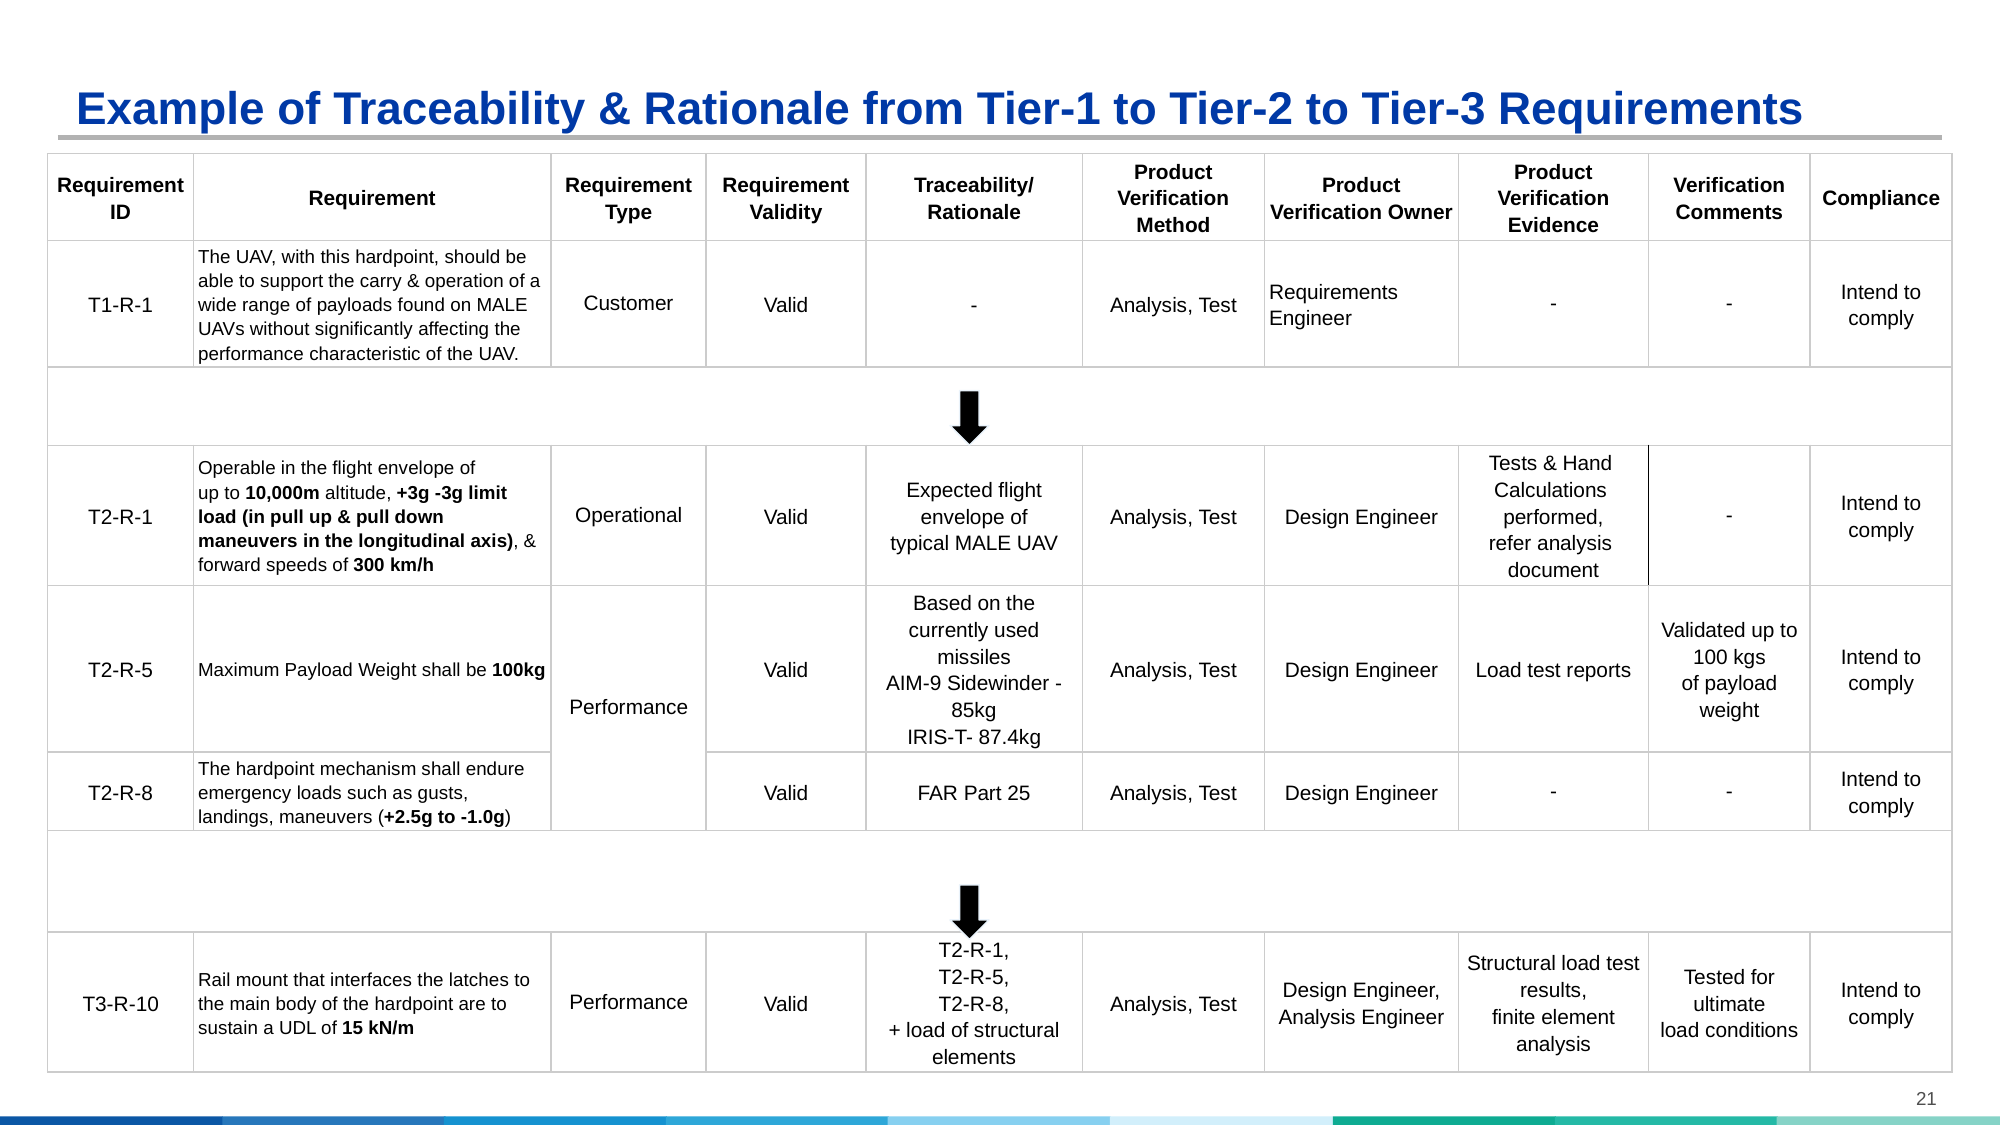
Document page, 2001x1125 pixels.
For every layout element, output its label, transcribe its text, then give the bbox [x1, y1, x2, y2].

table_header Requirement Type [552, 154, 705, 240]
table_header Requirement ID [48, 154, 193, 240]
table_cell FAR Part 25 [867, 753, 1082, 830]
table_header Product Verification Method [1083, 154, 1264, 240]
table_cell Structural load test results, finite element analysis [1459, 933, 1648, 1071]
table_cell Design Engineer [1265, 446, 1458, 585]
table_cell T2-R-1 [48, 446, 193, 585]
table_header Requirement Validity [707, 154, 865, 240]
table_cell Analysis, Test [1083, 241, 1264, 366]
table_header Product Verification Owner [1265, 154, 1458, 240]
table_cell T2-R-1, T2-R-5, T2-R-8, + load of structural elements [867, 933, 1082, 1071]
table_cell Load test reports [1459, 586, 1648, 751]
table_header Product Verification Evidence [1459, 154, 1648, 240]
text_box [950, 390, 989, 446]
table_cell Requirements Engineer [1265, 241, 1458, 366]
table_cell Valid [707, 446, 865, 585]
table_cell - [1649, 446, 1809, 585]
table_cell Intend to comply [1811, 241, 1951, 366]
table_cell - [1649, 241, 1809, 366]
table_cell Intend to comply [1811, 446, 1951, 585]
table_cell T3-R-10 [48, 933, 193, 1071]
title Example of Traceability & Rationale from Tier-1 to Tier-2 to Tier-3 Requirements [76, 29, 1927, 135]
text_box [950, 884, 989, 940]
table_cell - [867, 241, 1082, 366]
table_cell T2-R-8 [48, 753, 193, 830]
table_cell [48, 368, 1951, 445]
table_cell [48, 831, 1951, 931]
table_header Verification Comments [1649, 154, 1809, 240]
table_cell The hardpoint mechanism shall endure emergency loads such as gusts, landings, maneuvers (+2.5g to -1.0g) [194, 753, 550, 830]
table_cell Intend to comply [1811, 753, 1951, 830]
table_cell Intend to comply [1811, 586, 1951, 751]
table_cell Design Engineer, Analysis Engineer [1265, 933, 1458, 1071]
table_header Traceability/ Rationale [867, 154, 1082, 240]
table_cell Performance [552, 933, 705, 1071]
table_cell Analysis, Test [1083, 933, 1264, 1071]
table_cell Design Engineer [1265, 586, 1458, 751]
table_header Compliance [1811, 154, 1951, 240]
table_cell Valid [707, 753, 865, 830]
table_cell Valid [707, 933, 865, 1071]
table_cell The UAV, with this hardpoint, should be able to support the carry & operation of a wide range of payloads found on MALE UAVs without significantly affecting the performance characteristic of the UAV. [194, 241, 550, 366]
table_cell Analysis, Test [1083, 586, 1264, 751]
table_cell Performance [552, 586, 705, 830]
table_cell Expected flight envelope of typical MALE UAV [867, 446, 1082, 585]
table_cell Valid [707, 586, 865, 751]
table_cell Analysis, Test [1083, 446, 1264, 585]
table_cell Based on the currently used missiles AIM-9 Sidewinder - 85kg IRIS-T- 87.4kg [867, 586, 1082, 751]
table_cell Validated up to 100 kgs of payload weight [1649, 586, 1809, 751]
table_cell Intend to comply [1811, 933, 1951, 1071]
table_cell Valid [707, 241, 865, 366]
table_header Requirement [194, 154, 550, 240]
table_cell Operable in the flight envelope of up to 10,000m altitude, +3g -3g limit load (in pull up & pull down maneuvers in the longitudinal axis), & forward speeds of 300 km/h [194, 446, 550, 585]
table_cell Operational [552, 446, 705, 585]
table_cell Maximum Payload Weight shall be 100kg [194, 586, 550, 751]
table_cell Rail mount that interfaces the latches to the main body of the hardpoint are to sustain a UDL of 15 kN/m [194, 933, 550, 1071]
table_cell - [1459, 753, 1648, 830]
table_cell Tests & Hand Calculations performed, refer analysis document [1459, 446, 1648, 585]
table_cell T1-R-1 [48, 241, 193, 366]
table_cell Tested for ultimate load conditions [1649, 933, 1809, 1071]
table_cell Analysis, Test [1083, 753, 1264, 830]
table_cell - [1649, 753, 1809, 830]
table_cell Design Engineer [1265, 753, 1458, 830]
table_cell Customer [552, 241, 705, 366]
table_cell T2-R-5 [48, 586, 193, 751]
table_cell - [1459, 241, 1648, 366]
slide_number 21 [1864, 1079, 1989, 1118]
